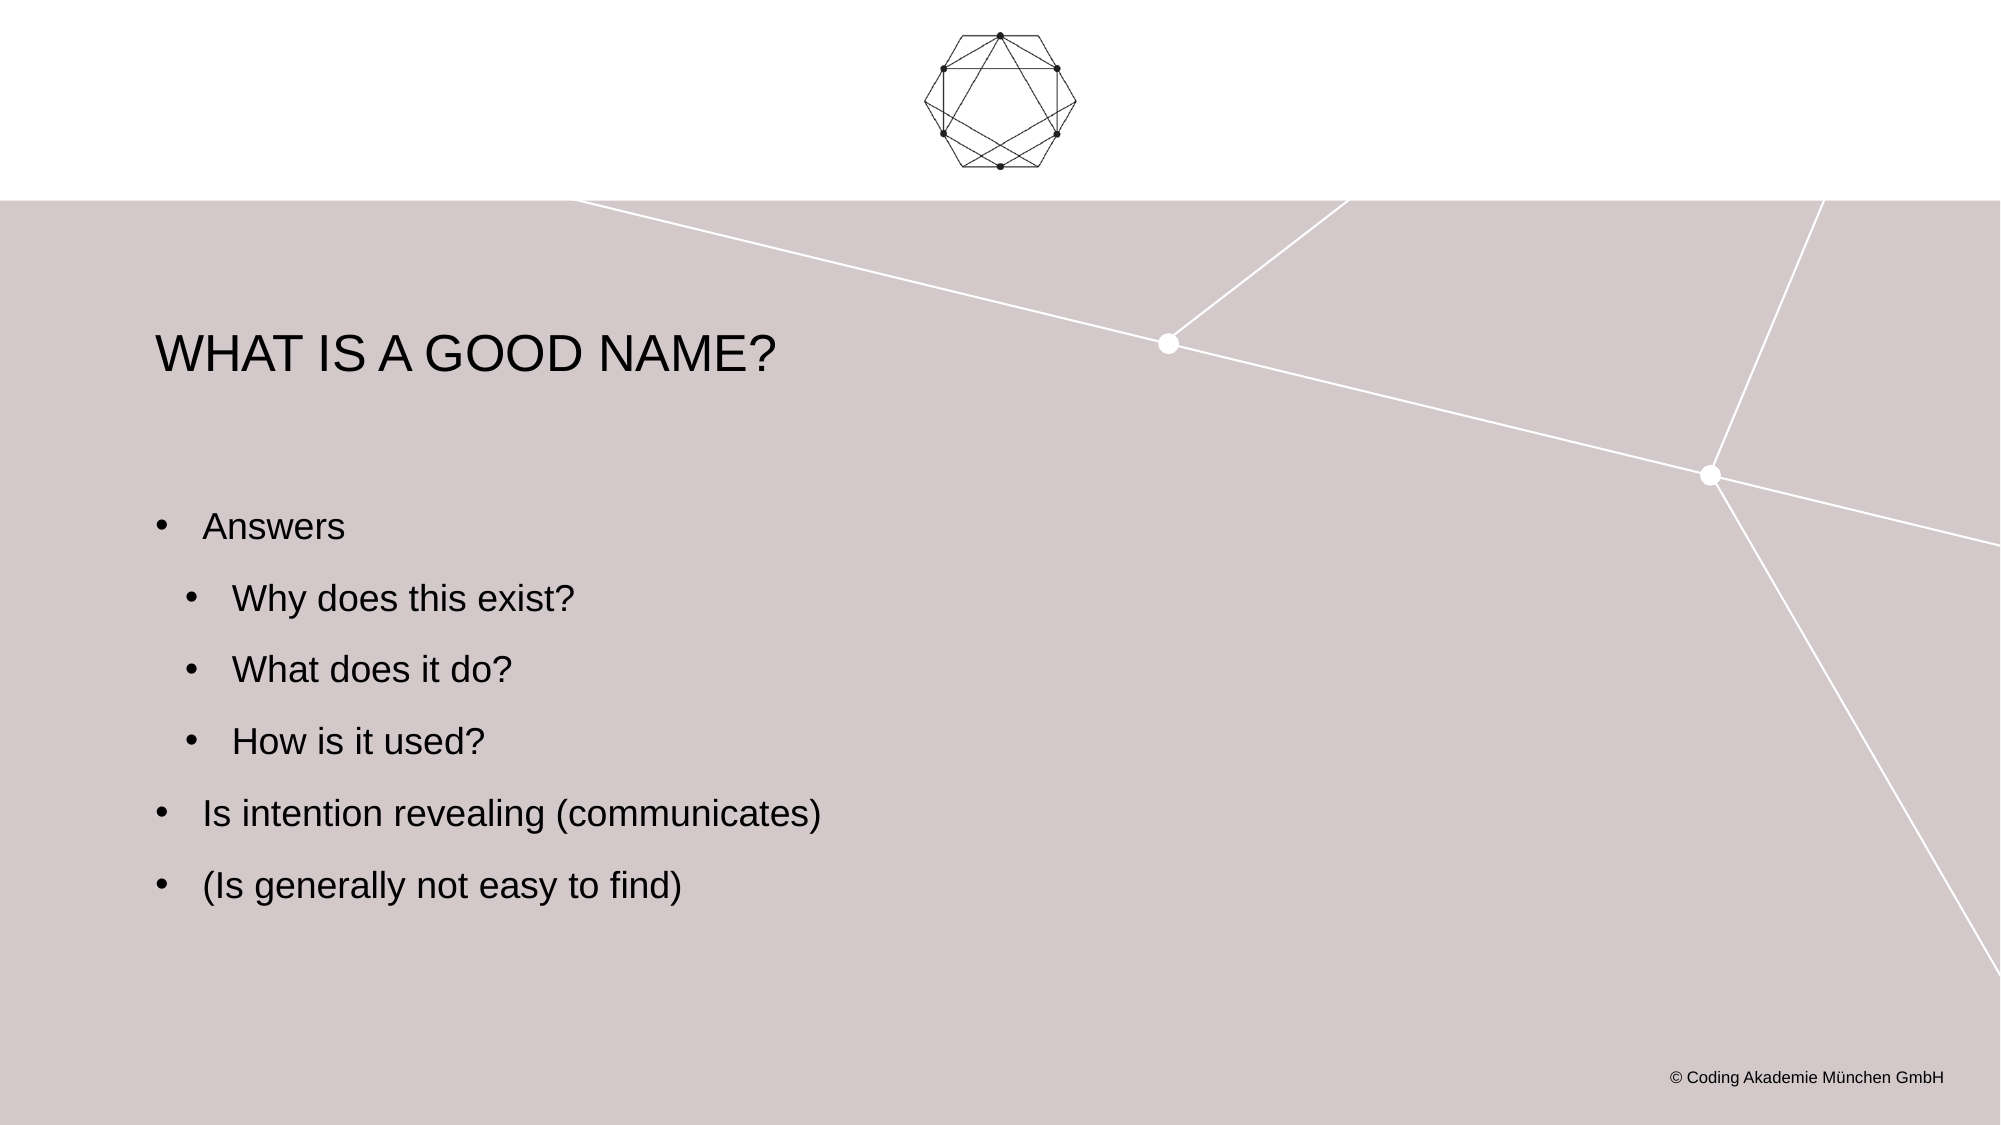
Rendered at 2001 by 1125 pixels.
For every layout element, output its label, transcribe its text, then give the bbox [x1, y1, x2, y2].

title What is a Good Name? [155, 319, 1839, 383]
list Answers Why does this exist? What does it do? How is it used? Is intention revealing (communicates) (Is generally not easy to find) [155, 497, 1839, 1006]
footer © Coding Akademie München GmbH [1354, 1069, 1945, 1088]
picture [923, 32, 1077, 170]
